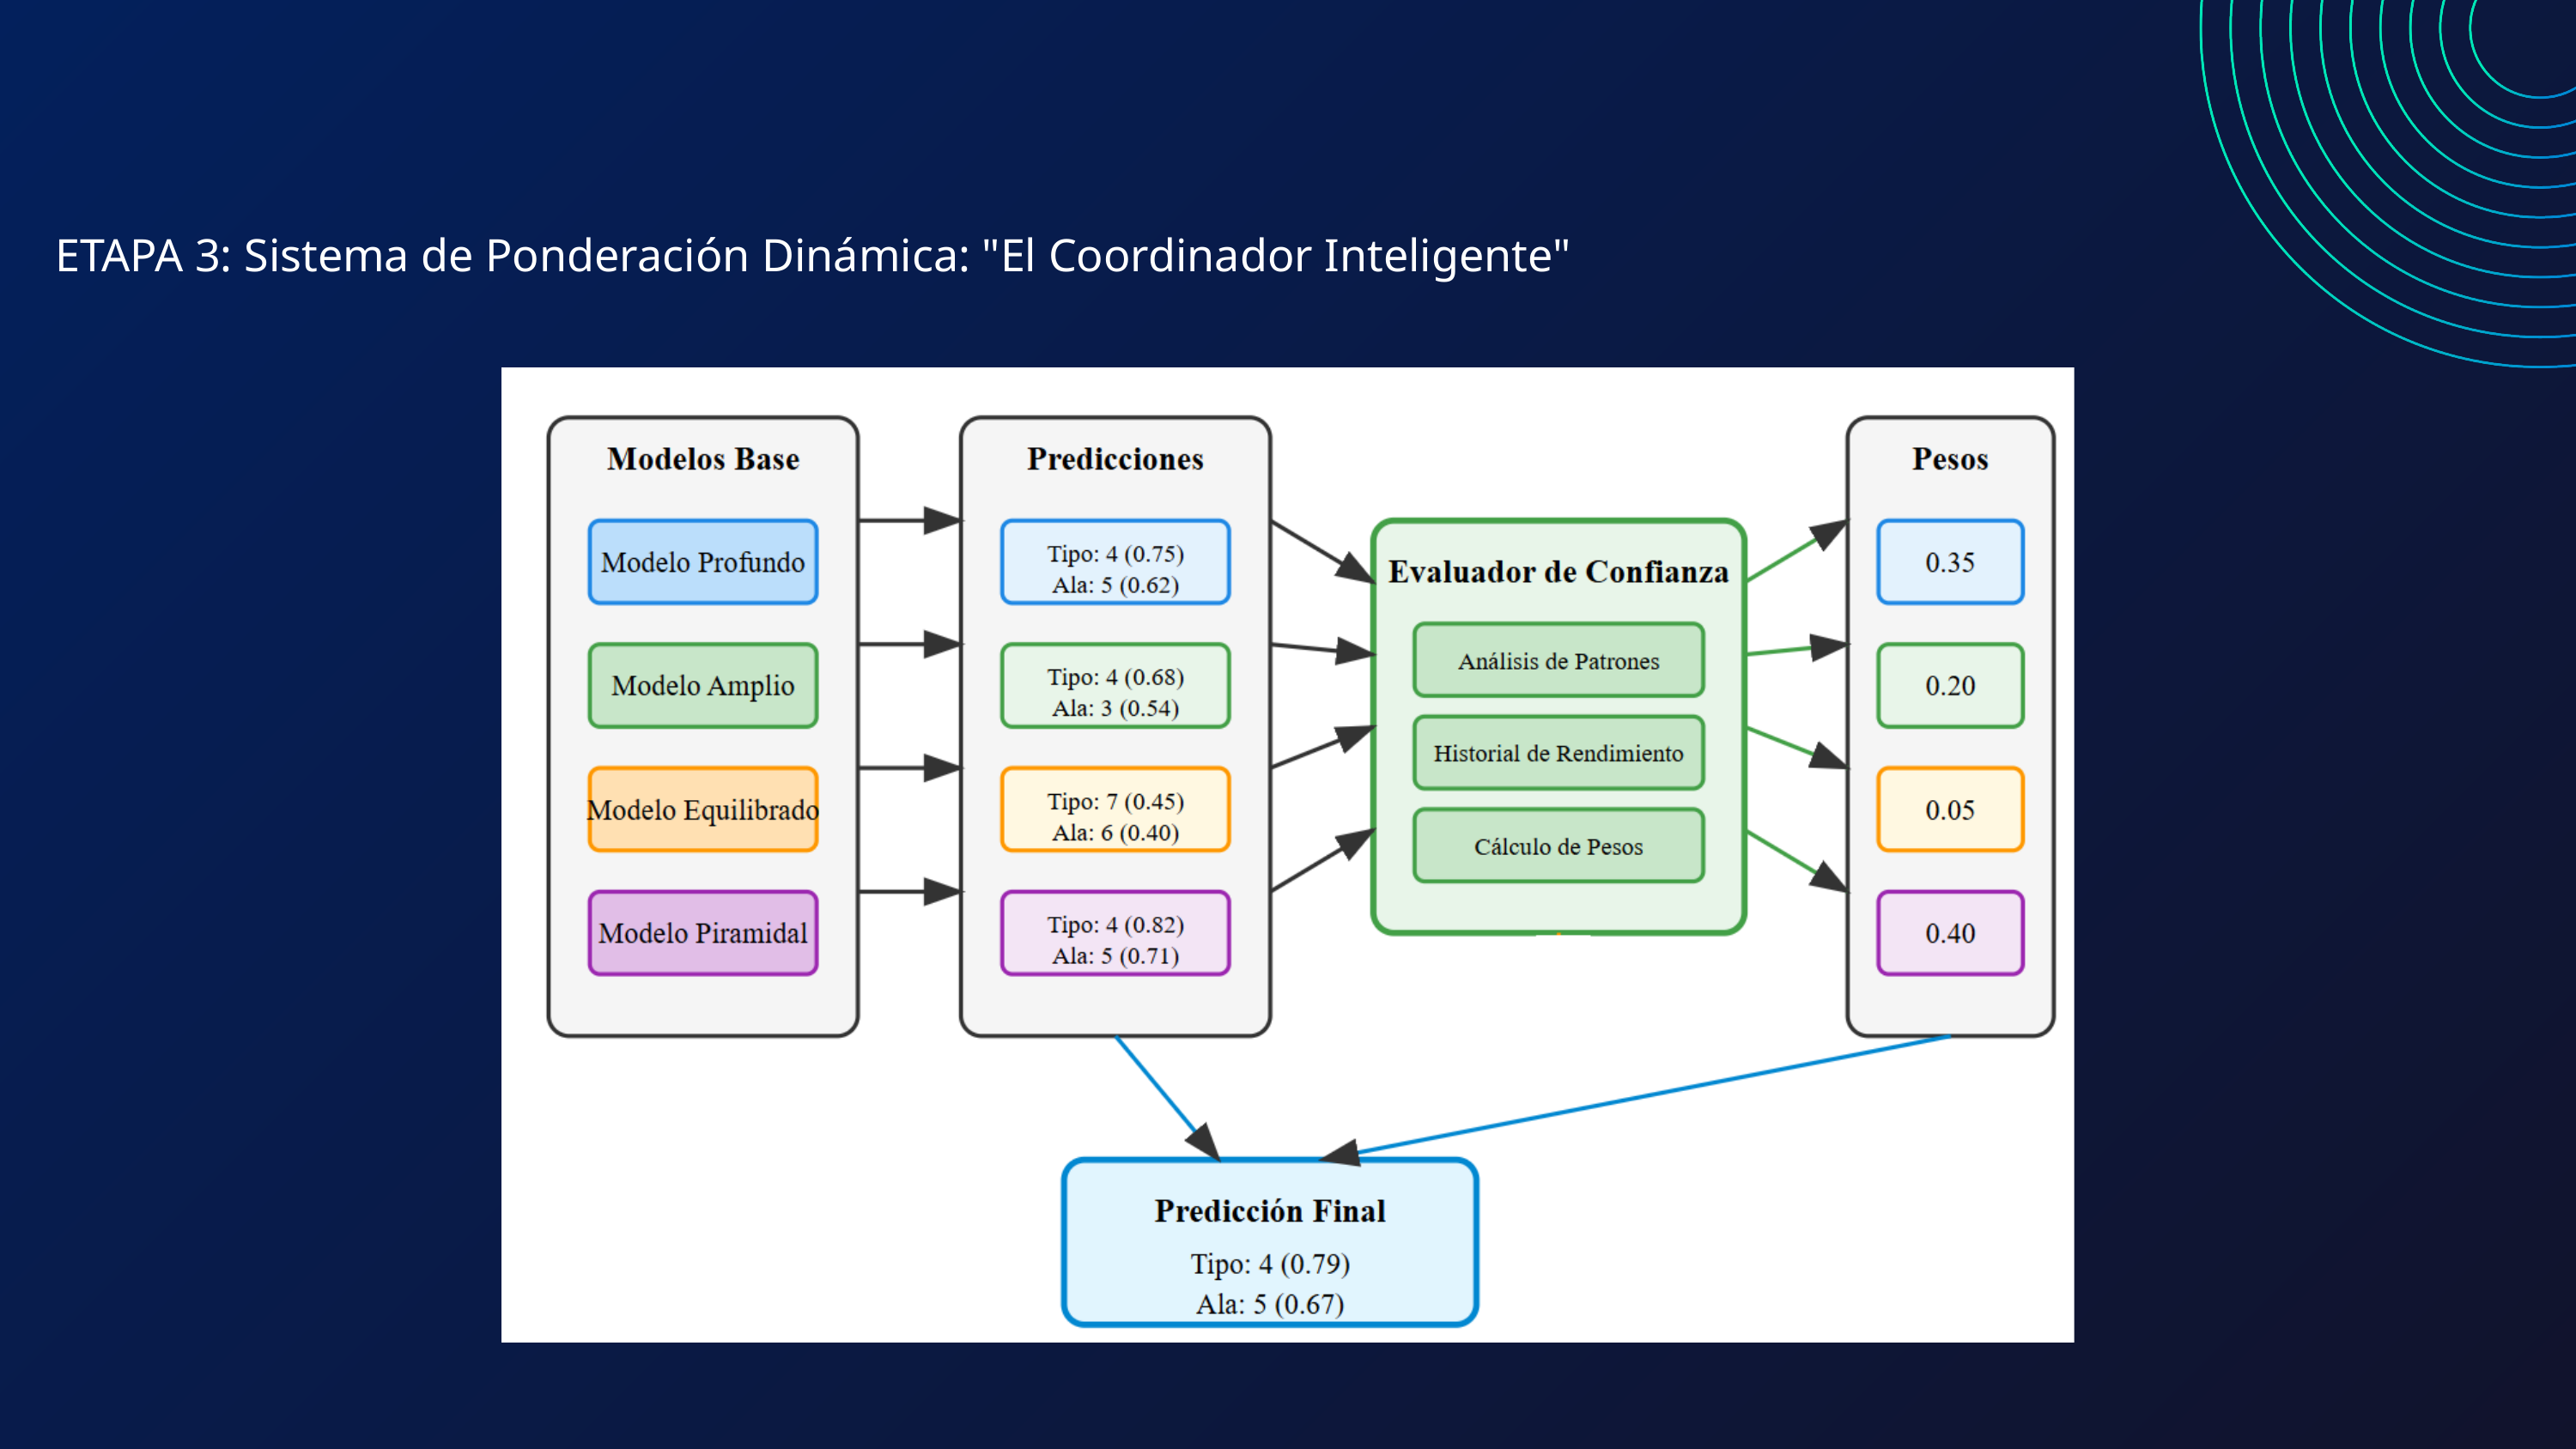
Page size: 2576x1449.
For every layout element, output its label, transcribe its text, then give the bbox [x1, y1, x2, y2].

text_box ETAPA 3: Sistema de Ponderación Dinámica: "El Coordinador Inteligente" [55, 217, 2521, 281]
text_box [2199, 0, 2576, 368]
text_box [501, 367, 2075, 1343]
